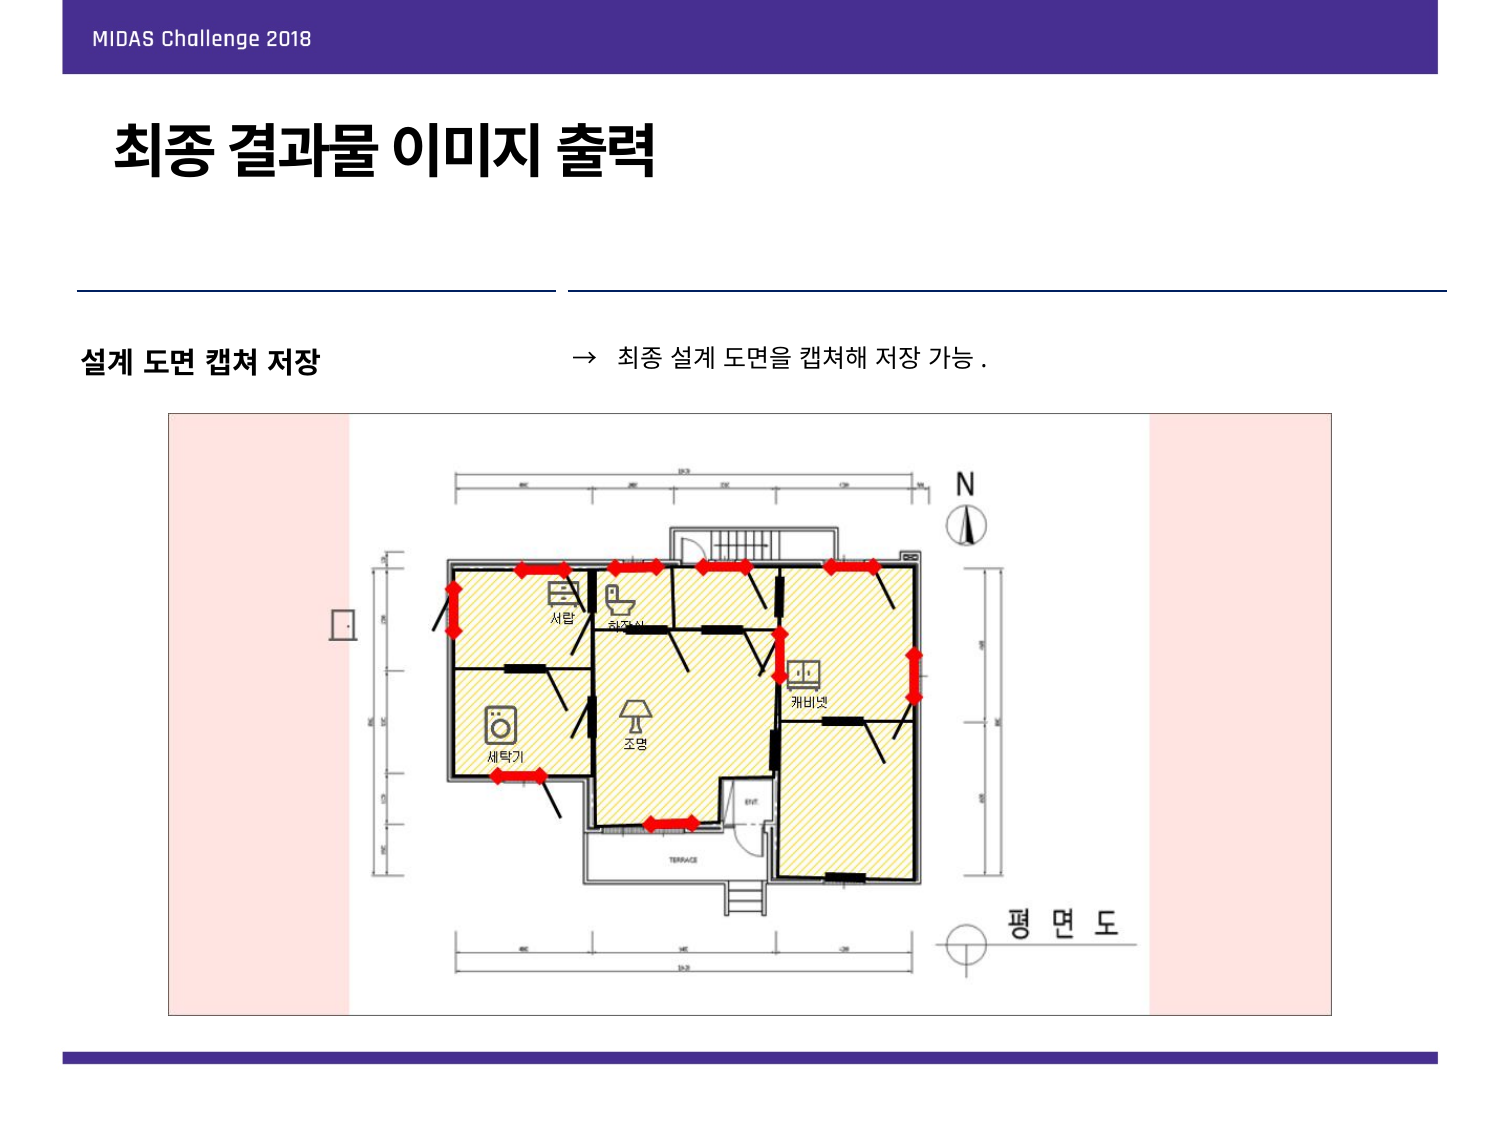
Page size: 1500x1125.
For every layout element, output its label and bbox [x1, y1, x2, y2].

picture [0, 0, 1500, 1125]
text_box [76, 290, 1448, 299]
